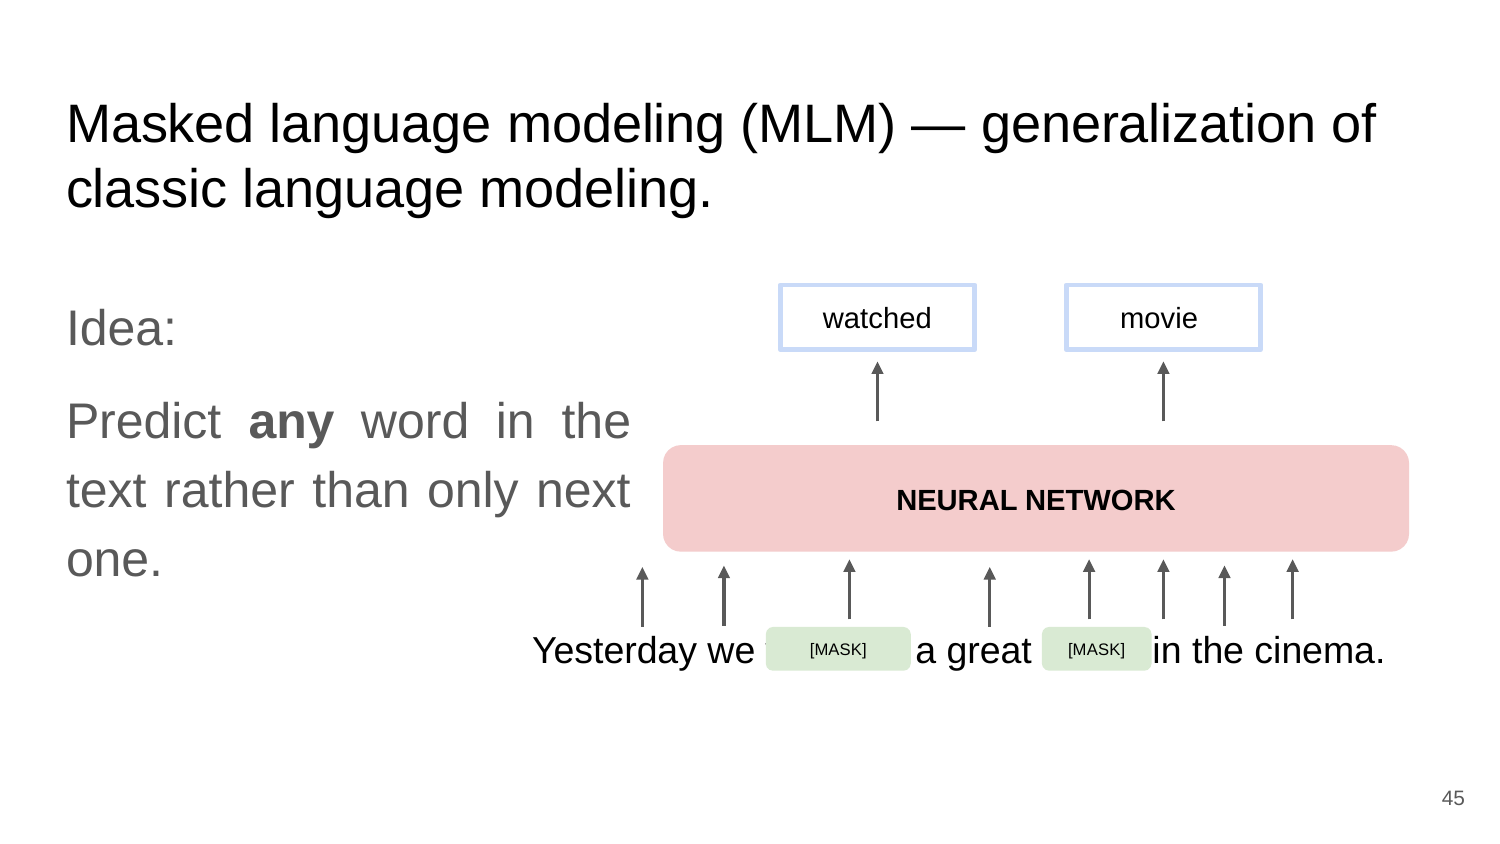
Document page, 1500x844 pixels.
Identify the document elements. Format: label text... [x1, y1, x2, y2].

text_box [MASK] [1041, 626, 1152, 671]
slide_number 45 [1389, 764, 1480, 830]
text_box Yesterday we watched a great movie in the cinema. [468, 610, 1449, 686]
text_box movie [1066, 284, 1261, 350]
text_box NEURAL NETWORK [663, 445, 1410, 552]
list Idea: Predict any word in the text rather than only next one. [51, 271, 647, 602]
text_box watched [780, 284, 975, 350]
title Masked language modeling (MLM) — generalization of classic language modeling. [51, 72, 1449, 233]
text_box [MASK] [765, 626, 911, 671]
